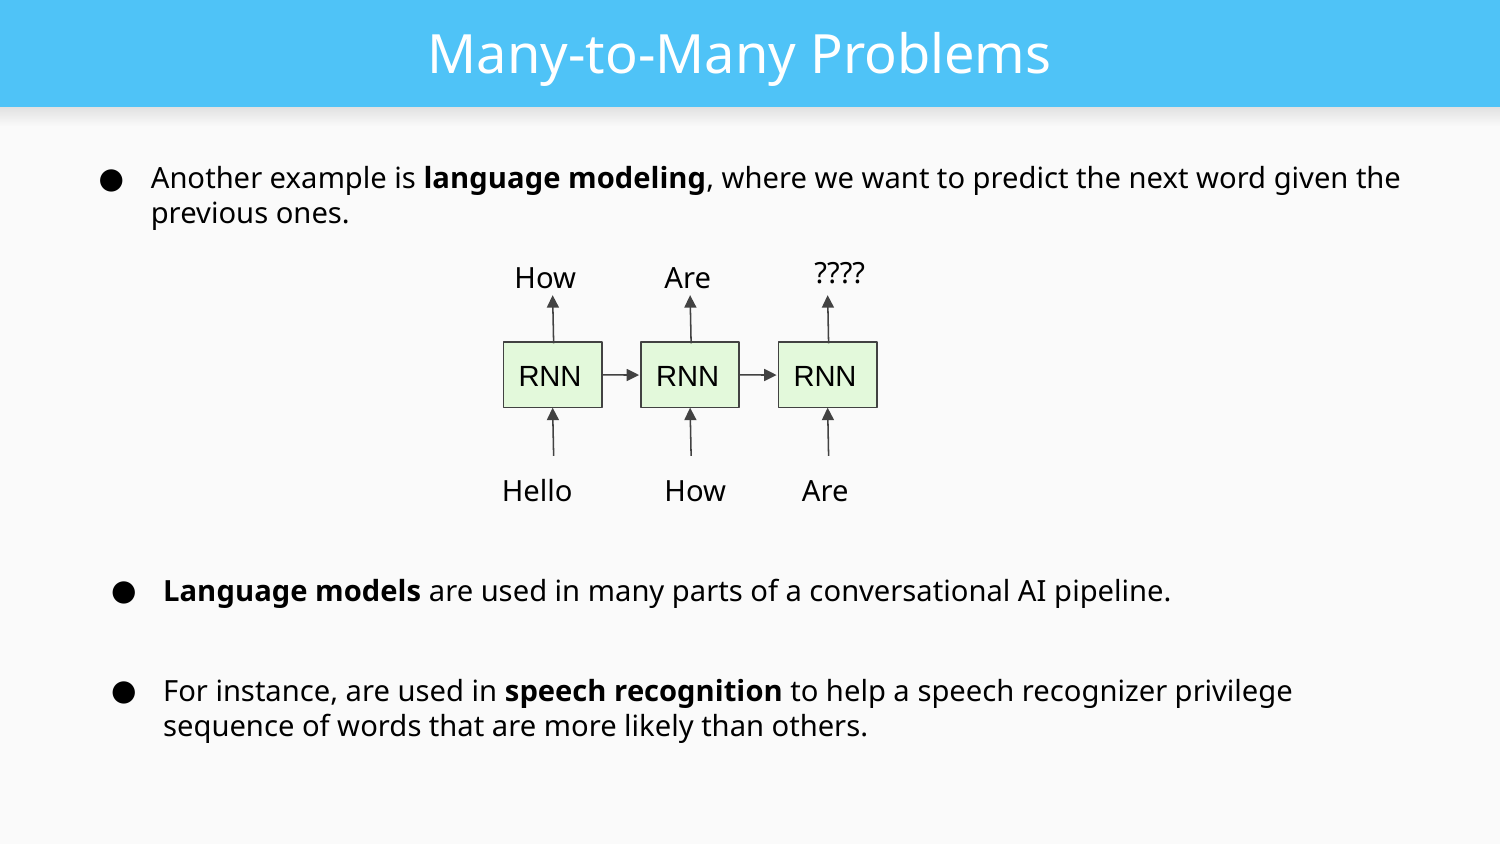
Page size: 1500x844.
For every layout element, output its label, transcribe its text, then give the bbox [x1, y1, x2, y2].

text_box How [499, 244, 623, 310]
text_box Are [786, 456, 911, 522]
text_box RNN [503, 342, 602, 408]
text_box ???? [799, 239, 891, 305]
title Many-to-Many Problems [16, 2, 1464, 102]
text_box How [649, 456, 773, 522]
text_box Language models are used in many parts of a conversational AI pipeline. [73, 556, 1418, 622]
text_box RNN [640, 342, 740, 408]
text_box Another example is language modeling, where we want to predict the next word given the previous ones. [60, 144, 1480, 245]
text_box RNN [778, 342, 877, 408]
text_box Are [649, 244, 773, 310]
text_box Hello [486, 456, 611, 522]
text_box For instance, are used in speech recognition to help a speech recognizer privilege sequence of words that are more likely than others. [73, 656, 1415, 757]
